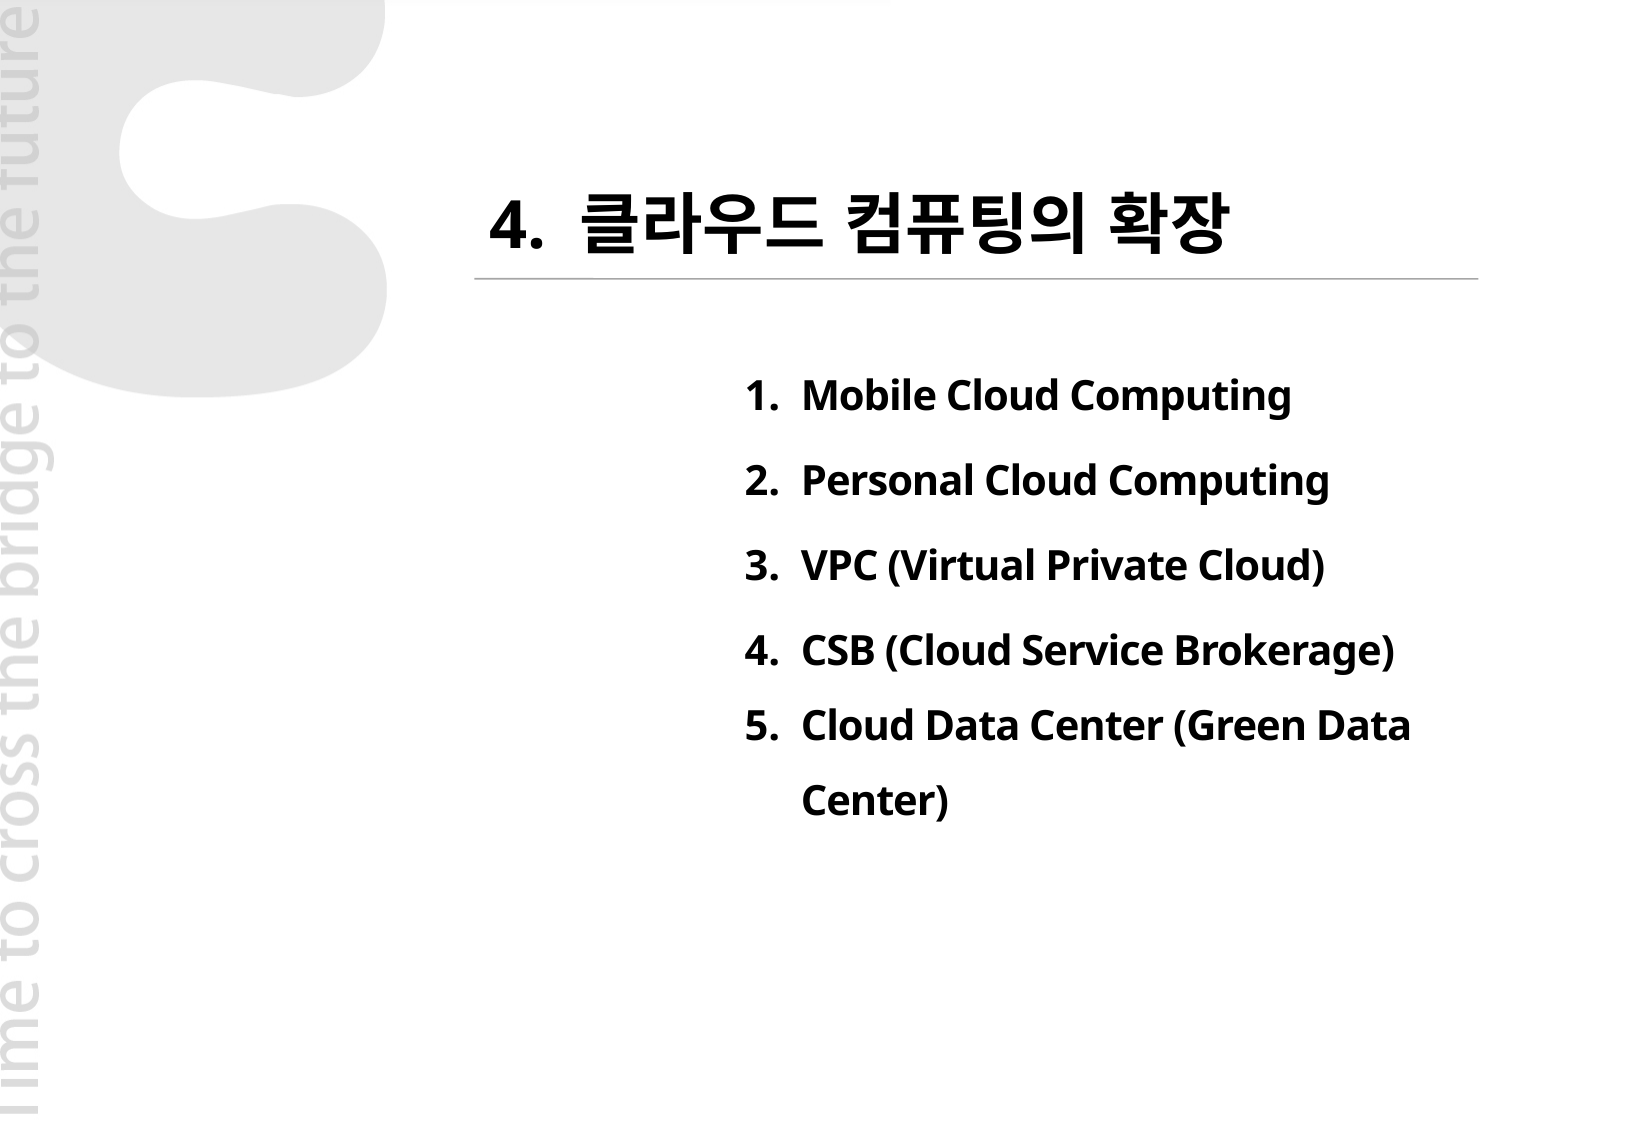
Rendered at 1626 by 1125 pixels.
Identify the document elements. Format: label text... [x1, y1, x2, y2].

picture [0, 0, 1625, 1125]
text_box 4. 클라우드 컴퓨팅의 확장 [474, 174, 1479, 257]
text_box Mobile Cloud Computing Personal Cloud Computing VPC (Virtual Private Cloud) CSB (Cloud Service Brokerage) Cloud Data Center (Green Data Center) [729, 326, 1557, 831]
